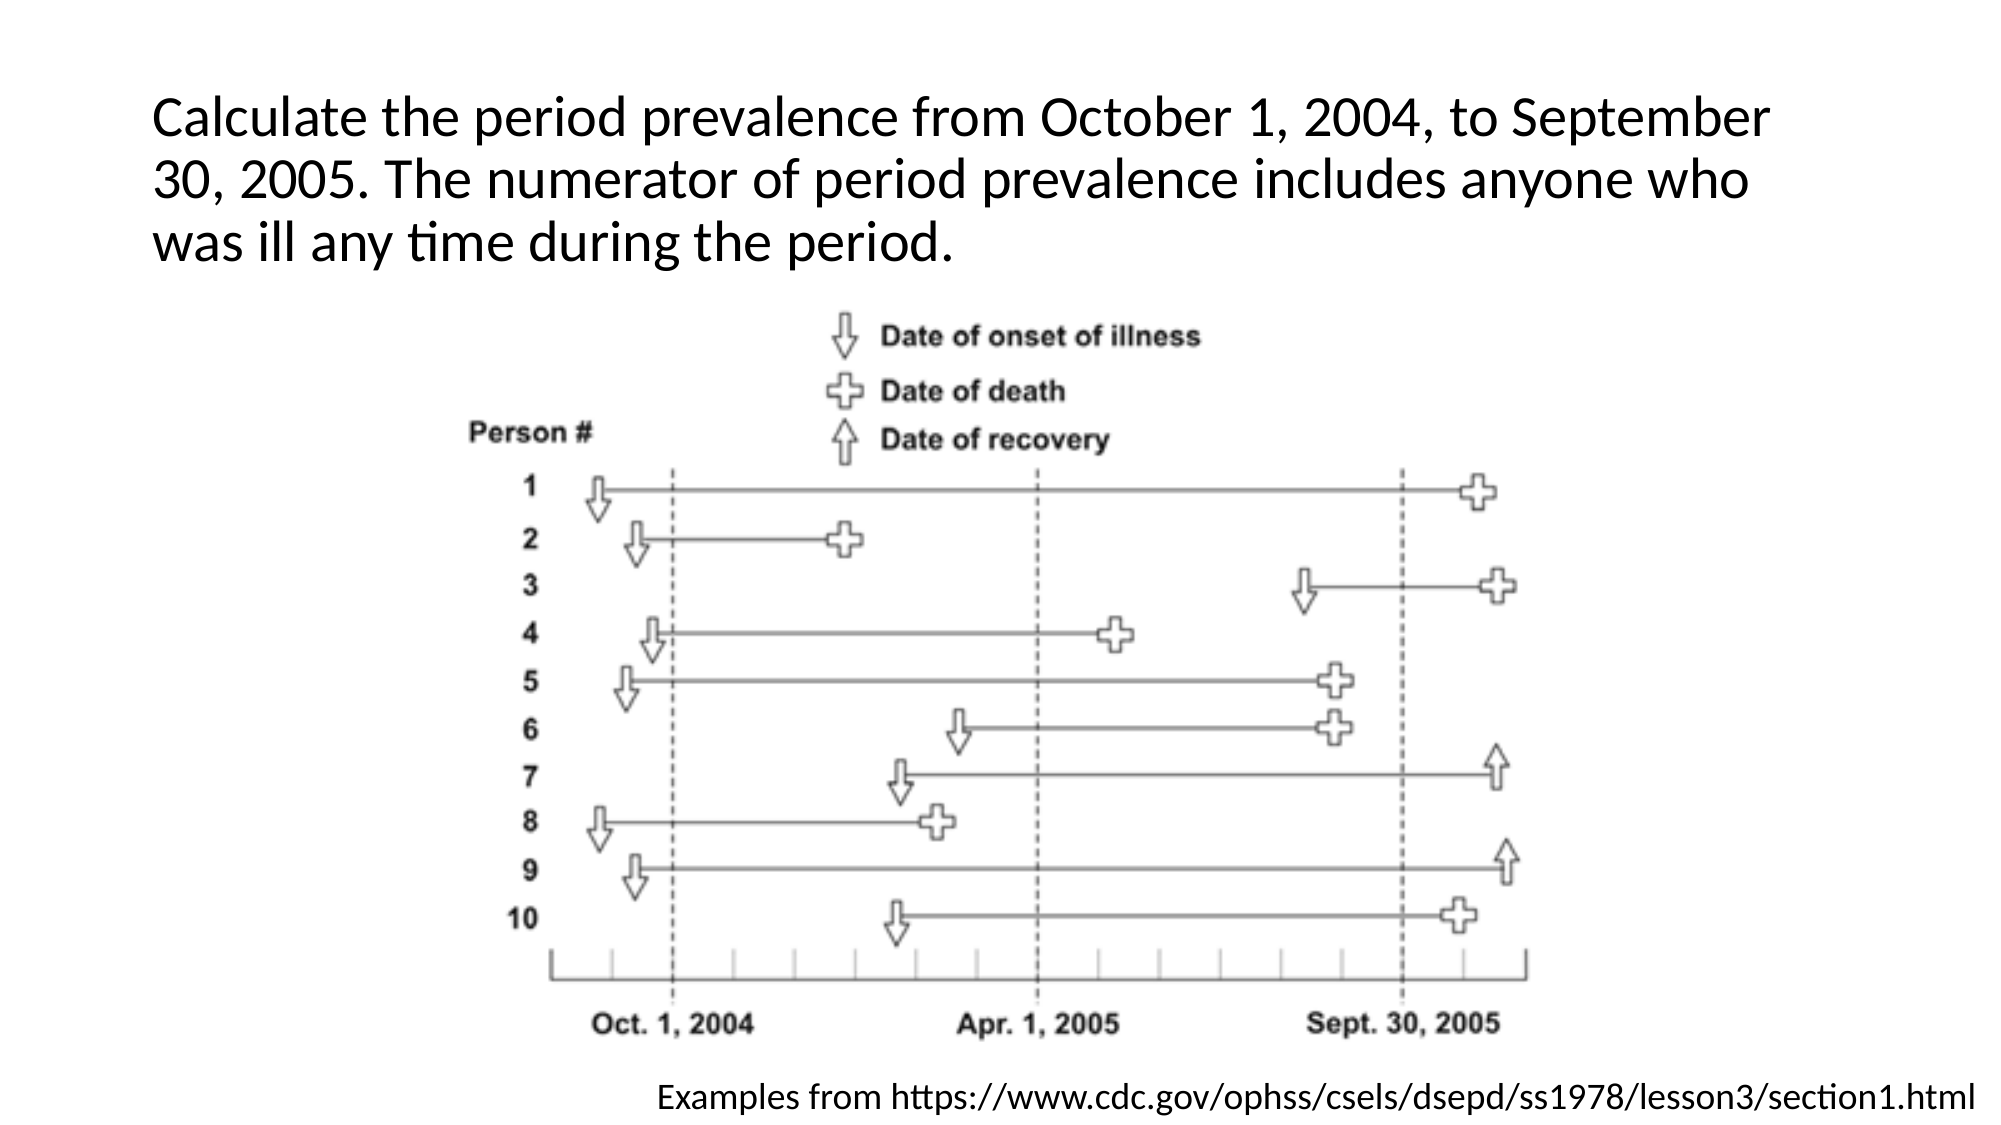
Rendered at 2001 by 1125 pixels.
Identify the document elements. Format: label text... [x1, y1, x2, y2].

text_box Examples from https://www.cdc.gov/ophss/csels/dsepd/ss1978/lesson3/section1.html [642, 1064, 1993, 1125]
list Calculate the period prevalence from October 1, 2004, to September 30, 2005. The numerator of period prevalence includes anyone who was ill any time during the period. [137, 78, 1863, 298]
picture [447, 301, 1553, 1047]
